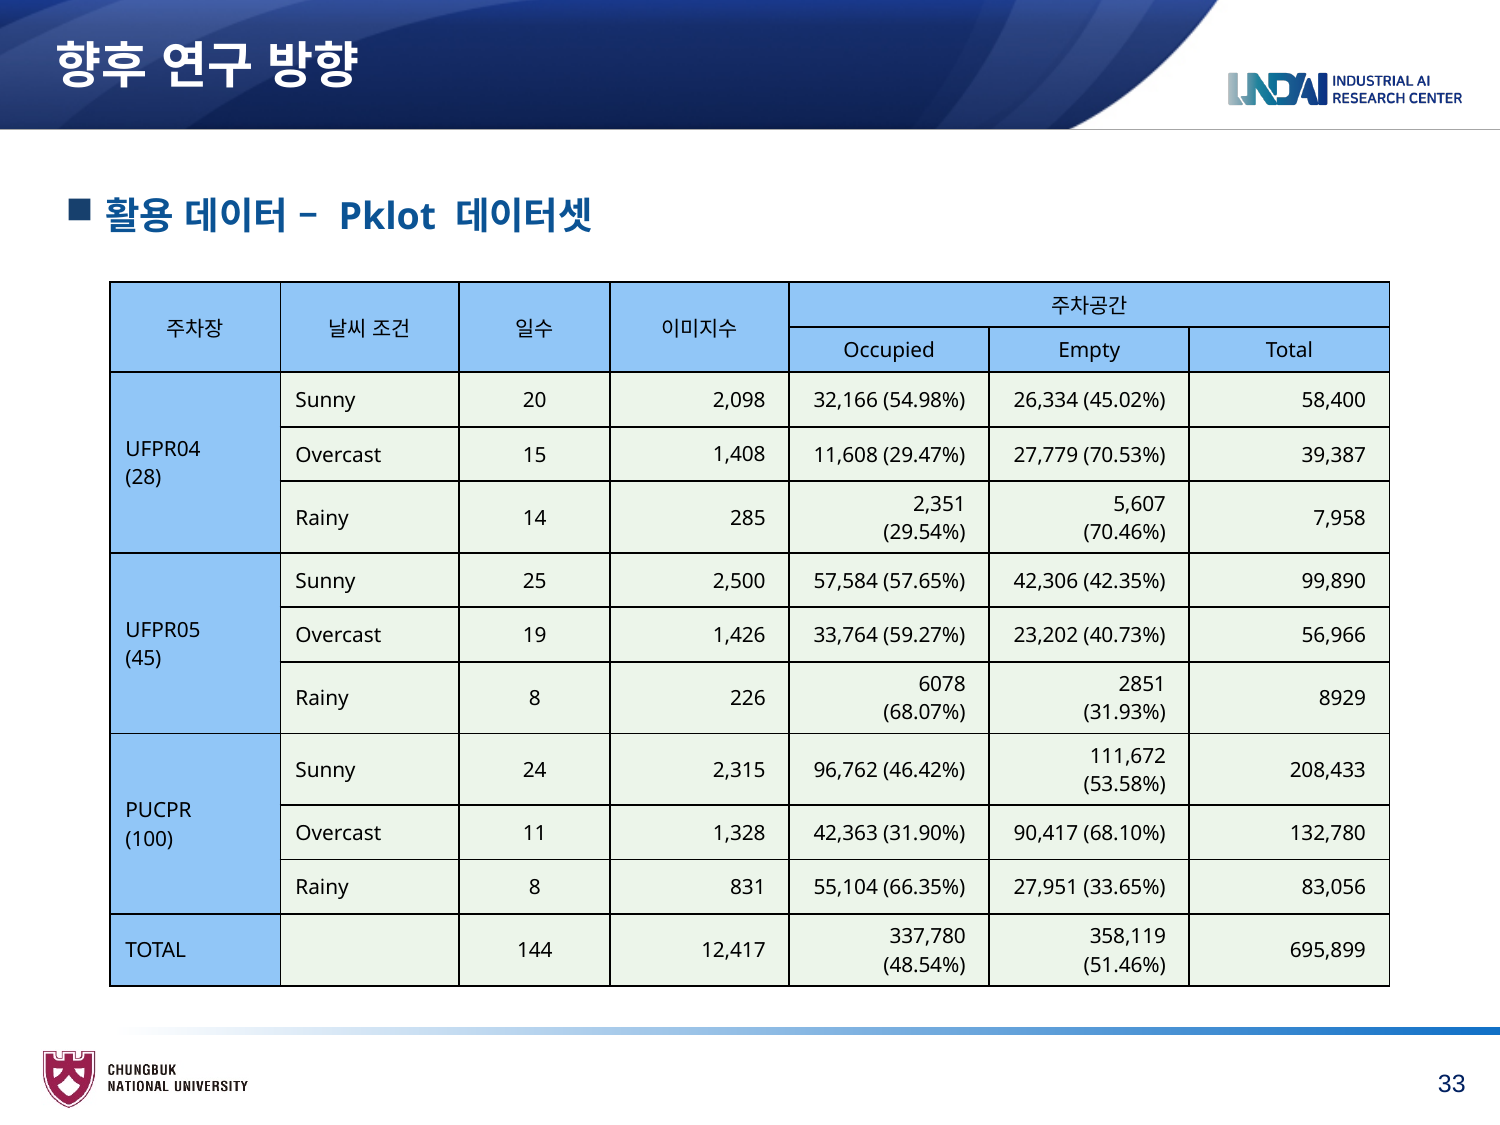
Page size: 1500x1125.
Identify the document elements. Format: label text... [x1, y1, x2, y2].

table_cell 2,098 [611, 373, 788, 426]
table_cell [281, 915, 458, 985]
title 향후 연구 방향 [55, 10, 1375, 116]
table_cell Overcast [281, 806, 458, 859]
picture [41, 1049, 249, 1109]
table_cell 20 [460, 373, 609, 426]
table_cell 56,966 [1190, 608, 1389, 661]
table_cell TOTAL [111, 915, 280, 985]
table_cell Sunny [281, 373, 458, 426]
table_cell Overcast [281, 608, 458, 661]
table_cell 12,417 [611, 915, 788, 985]
table_cell 14 [460, 482, 609, 552]
table_cell 1,328 [611, 806, 788, 859]
table_cell 27,779 (70.53%) [990, 428, 1188, 480]
table_cell 8 [460, 663, 609, 733]
table_cell 58,400 [1190, 373, 1389, 426]
table_cell 42,306 (42.35%) [990, 554, 1188, 606]
table_header 주차공간 [790, 283, 1389, 326]
table_cell 26,334 (45.02%) [990, 373, 1188, 426]
table_cell 695,899 [1190, 915, 1389, 985]
table_header 날씨 조건 [281, 283, 458, 371]
table_cell 99,890 [1190, 554, 1389, 606]
table_cell UFPR05 (45) [111, 554, 280, 733]
table_cell 132,780 [1190, 806, 1389, 859]
table_cell 19 [460, 608, 609, 661]
table_cell 57,584 (57.65%) [790, 554, 988, 606]
table_cell 42,363 (31.90%) [790, 806, 988, 859]
table_header 주차장 [111, 283, 280, 371]
table_cell Overcast [281, 428, 458, 480]
table_cell 358,119 (51.46%) [990, 915, 1188, 985]
table_cell 8 [460, 860, 609, 913]
table_cell 96,762 (46.42%) [790, 734, 988, 804]
table_cell Occupied [790, 328, 988, 371]
table_cell 6078 (68.07%) [790, 663, 988, 733]
table_cell 8929 [1190, 663, 1389, 733]
table_cell 23,202 (40.73%) [990, 608, 1188, 661]
table_cell Total [1190, 328, 1389, 371]
table_cell Rainy [281, 482, 458, 552]
table_cell 11,608 (29.47%) [790, 428, 988, 480]
table_cell 208,433 [1190, 734, 1389, 804]
table_cell 285 [611, 482, 788, 552]
table_cell Sunny [281, 734, 458, 804]
table_cell 337,780 (48.54%) [790, 915, 988, 985]
table_cell 25 [460, 554, 609, 606]
table_cell 1,408 [611, 428, 788, 480]
table_cell Empty [990, 328, 1188, 371]
table_cell 2,315 [611, 734, 788, 804]
table_header 이미지수 [611, 283, 788, 371]
table_cell 15 [460, 428, 609, 480]
table_cell Rainy [281, 860, 458, 913]
table_header 일수 [460, 283, 609, 371]
table_cell PUCPR (100) [111, 734, 280, 913]
table_cell 32,166 (54.98%) [790, 373, 988, 426]
text_box 활용 데이터 – Pklot 데이터셋 [65, 178, 957, 237]
table_cell UFPR04 (28) [111, 373, 280, 552]
table_cell 33,764 (59.27%) [790, 608, 988, 661]
table_cell 1,426 [611, 608, 788, 661]
table_cell 11 [460, 806, 609, 859]
table_cell 7,958 [1190, 482, 1389, 552]
picture [0, 0, 1500, 129]
table_cell 111,672 (53.58%) [990, 734, 1188, 804]
table_cell Sunny [281, 554, 458, 606]
table_cell 24 [460, 734, 609, 804]
table_cell 55,104 (66.35%) [790, 860, 988, 913]
table_cell 90,417 (68.10%) [990, 806, 1188, 859]
table_cell 39,387 [1190, 428, 1389, 480]
table_cell Rainy [281, 663, 458, 733]
table_cell 27,951 (33.65%) [990, 860, 1188, 913]
table_cell 2851 (31.93%) [990, 663, 1188, 733]
table_cell 83,056 [1190, 860, 1389, 913]
table_cell 2,500 [611, 554, 788, 606]
table_cell 5,607 (70.46%) [990, 482, 1188, 552]
table_cell 226 [611, 663, 788, 733]
table_cell 2,351 (29.54%) [790, 482, 988, 552]
table_cell 831 [611, 860, 788, 913]
table_cell 144 [460, 915, 609, 985]
